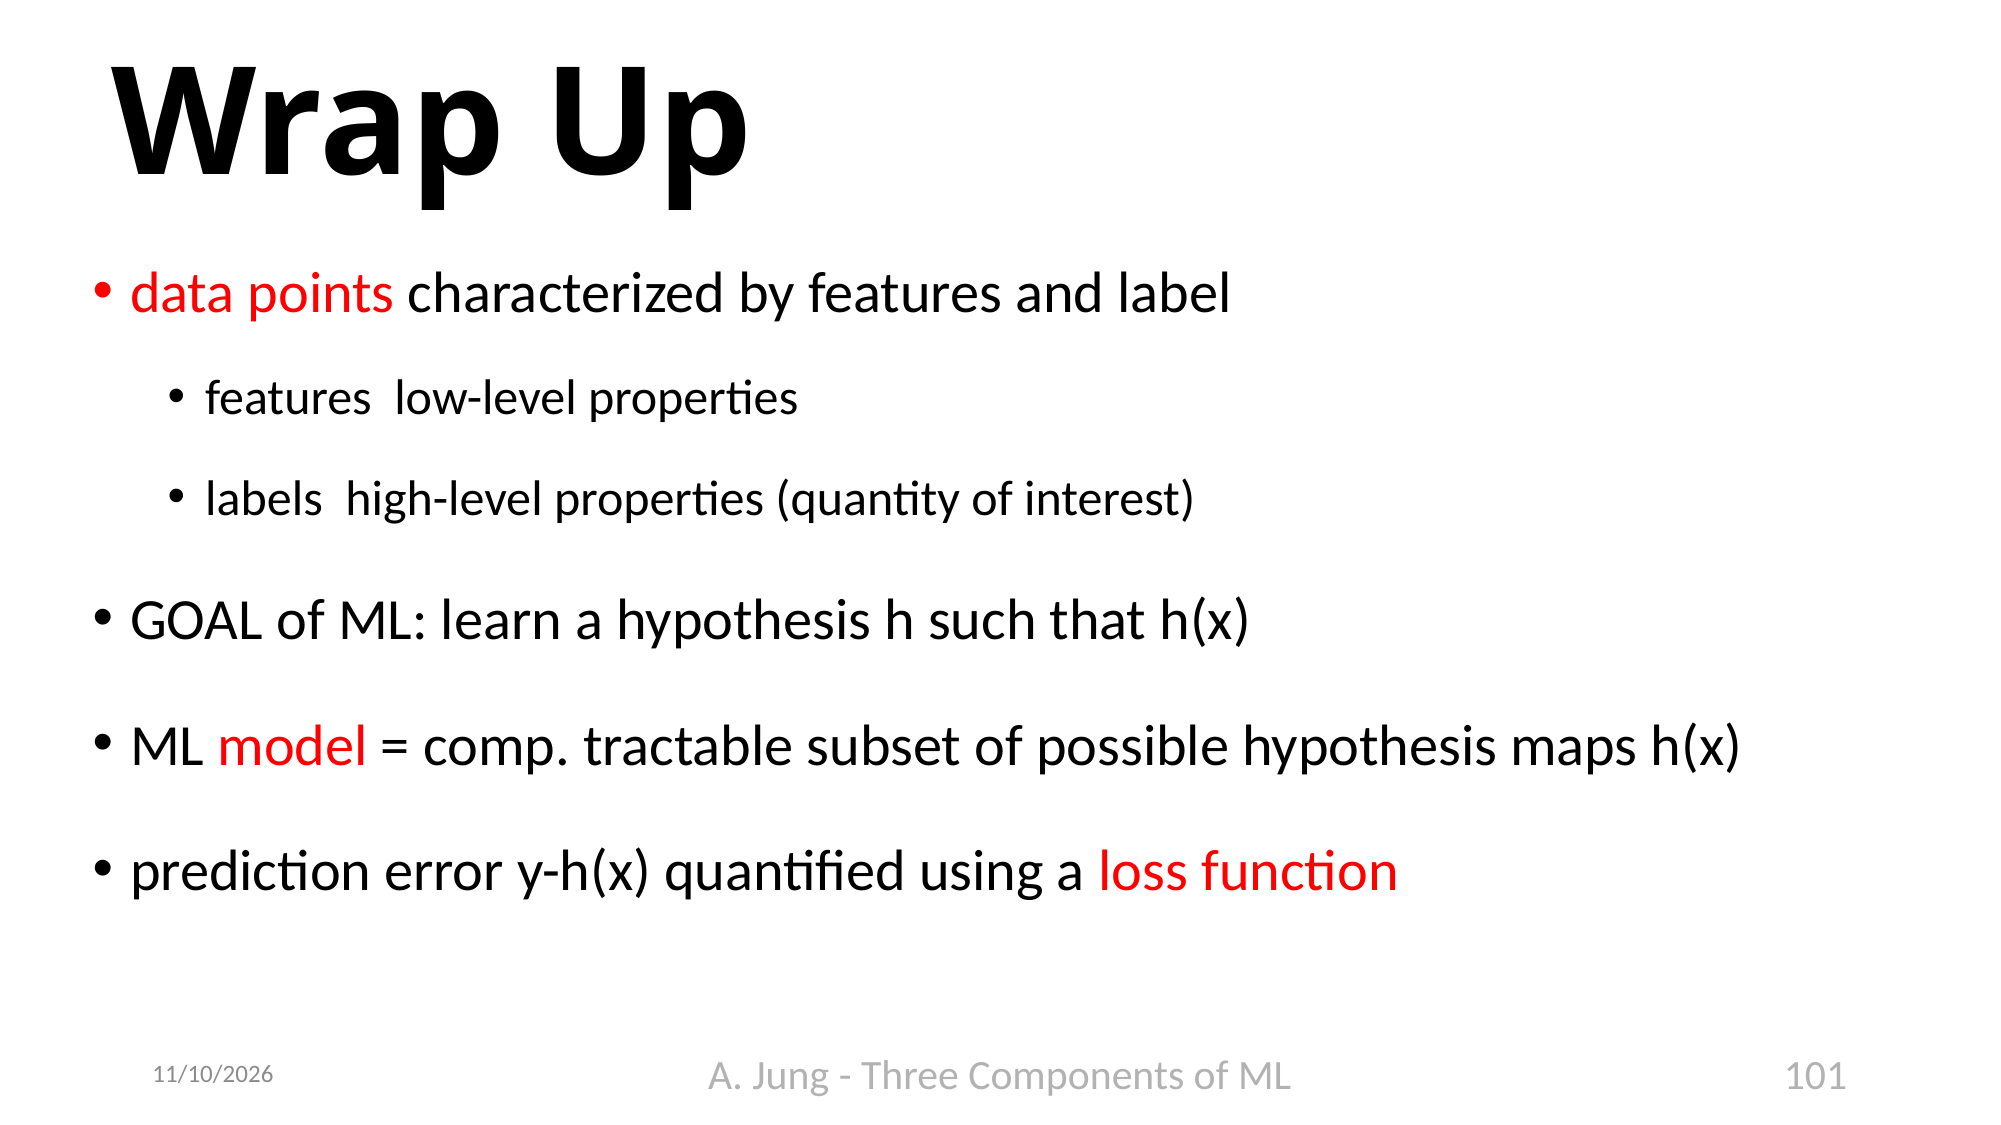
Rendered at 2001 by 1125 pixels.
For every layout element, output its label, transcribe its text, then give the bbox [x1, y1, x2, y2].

title Wrap Up [96, 17, 1821, 235]
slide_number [137, 1042, 588, 1103]
footer A. Jung - Three Components of ML [662, 1042, 1338, 1103]
slide_number 101 [1412, 1042, 1863, 1103]
